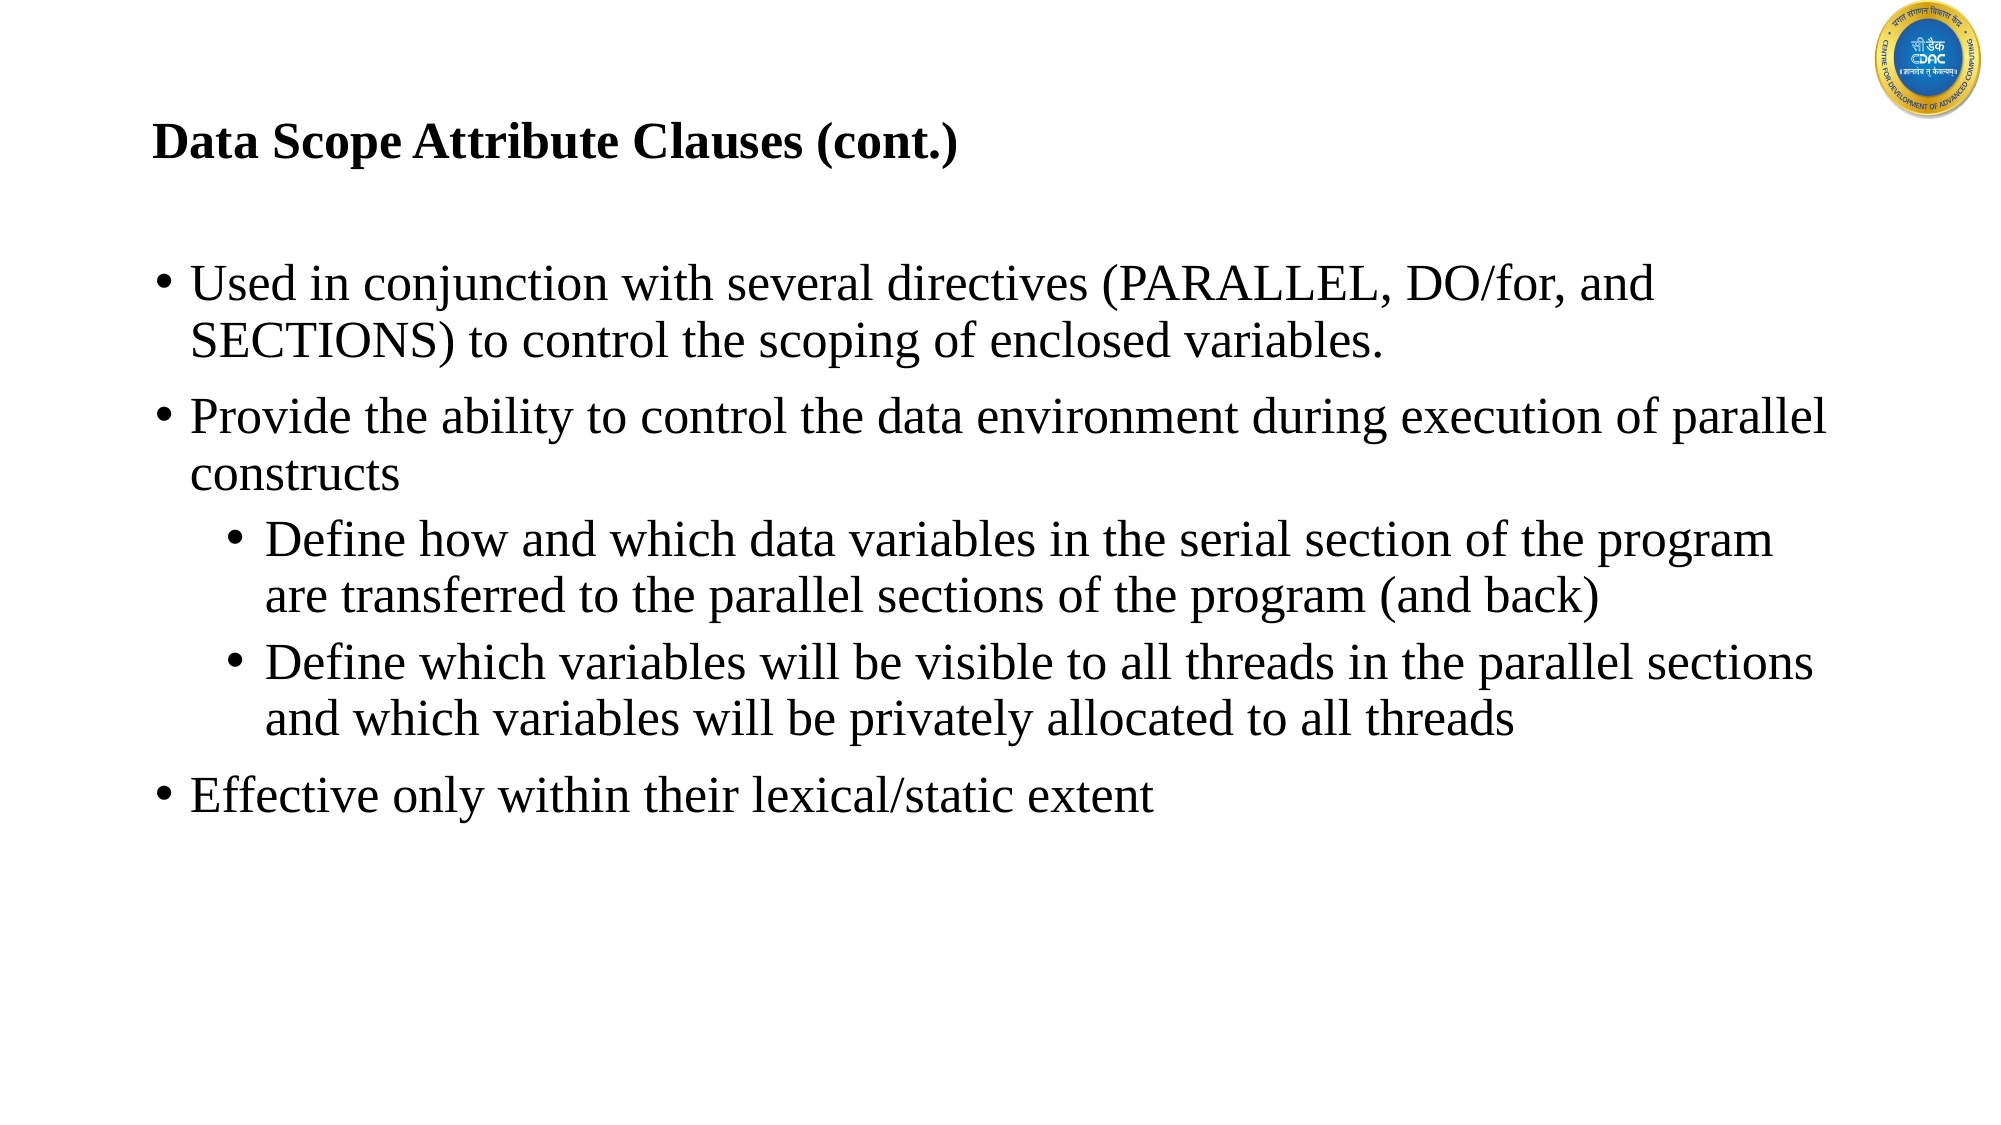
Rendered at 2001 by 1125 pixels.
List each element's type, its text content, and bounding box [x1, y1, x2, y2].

picture [1874, 0, 1982, 120]
list Used in conjunction with several directives (PARALLEL, DO/for, and SECTIONS) to control the scoping of enclosed variables. Provide the ability to control the data environment during execution of parallel constructs Define how and which data variables in the serial section of the program are transferred to the parallel sections of the program (and back) Define which variables will be visible to all threads in the parallel sections and which variables will be privately allocated to all threads Effective only within their lexical/static extent [137, 248, 1863, 1014]
title Data Scope Attribute Clauses (cont.) [137, 59, 1863, 223]
